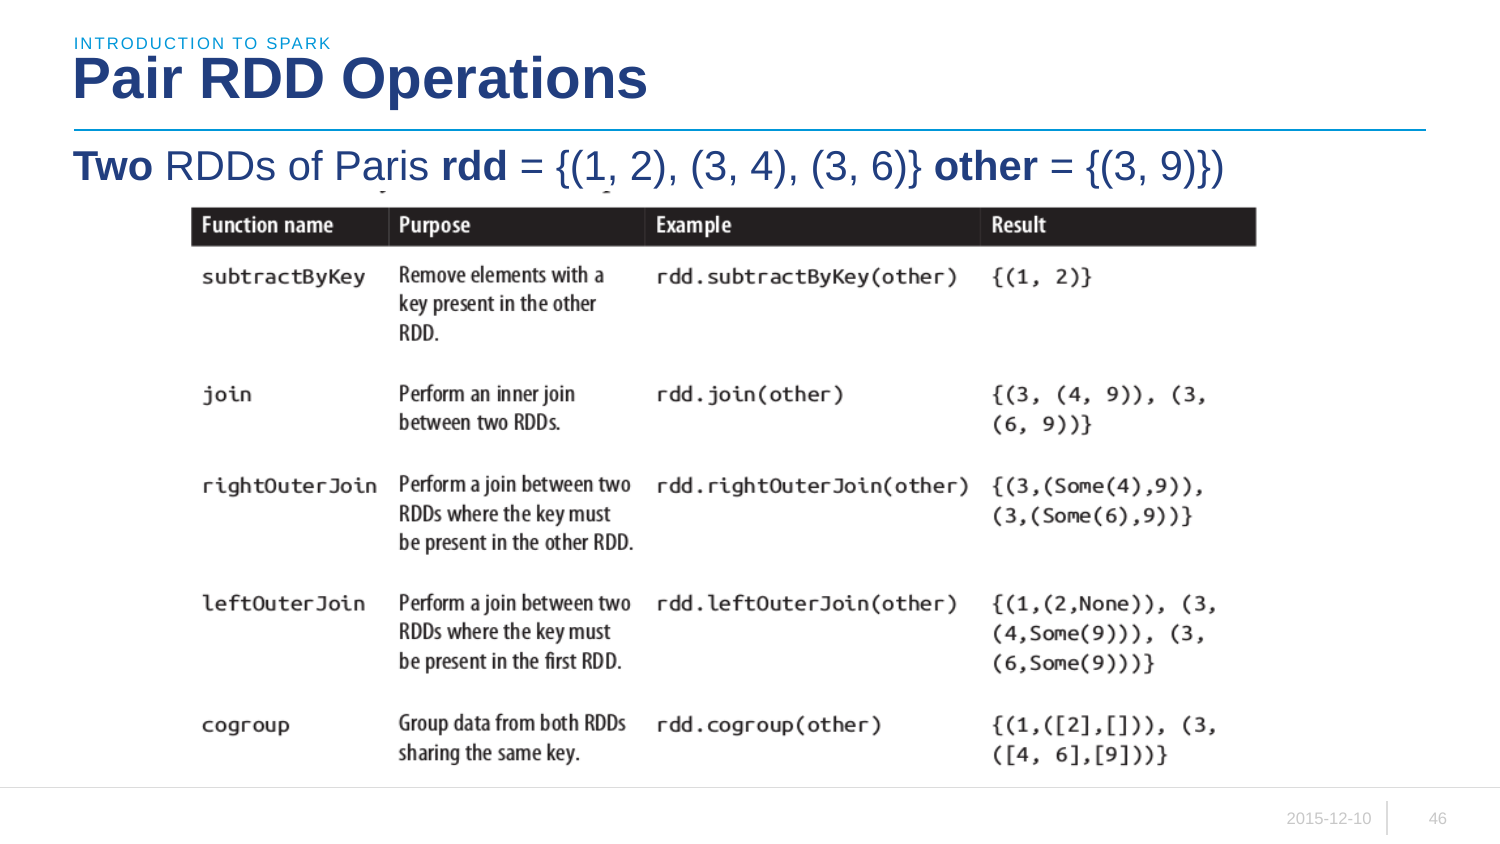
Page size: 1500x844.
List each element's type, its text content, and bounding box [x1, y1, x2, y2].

list Two RDDs of Paris rdd = {(1, 2), (3, 4), (3, 6)} other = {(3, 9)}) [72, 138, 1476, 203]
title Pair RDD Operations [72, 75, 1171, 112]
list Introduction to spark [73, 32, 1172, 53]
picture [177, 191, 1271, 777]
